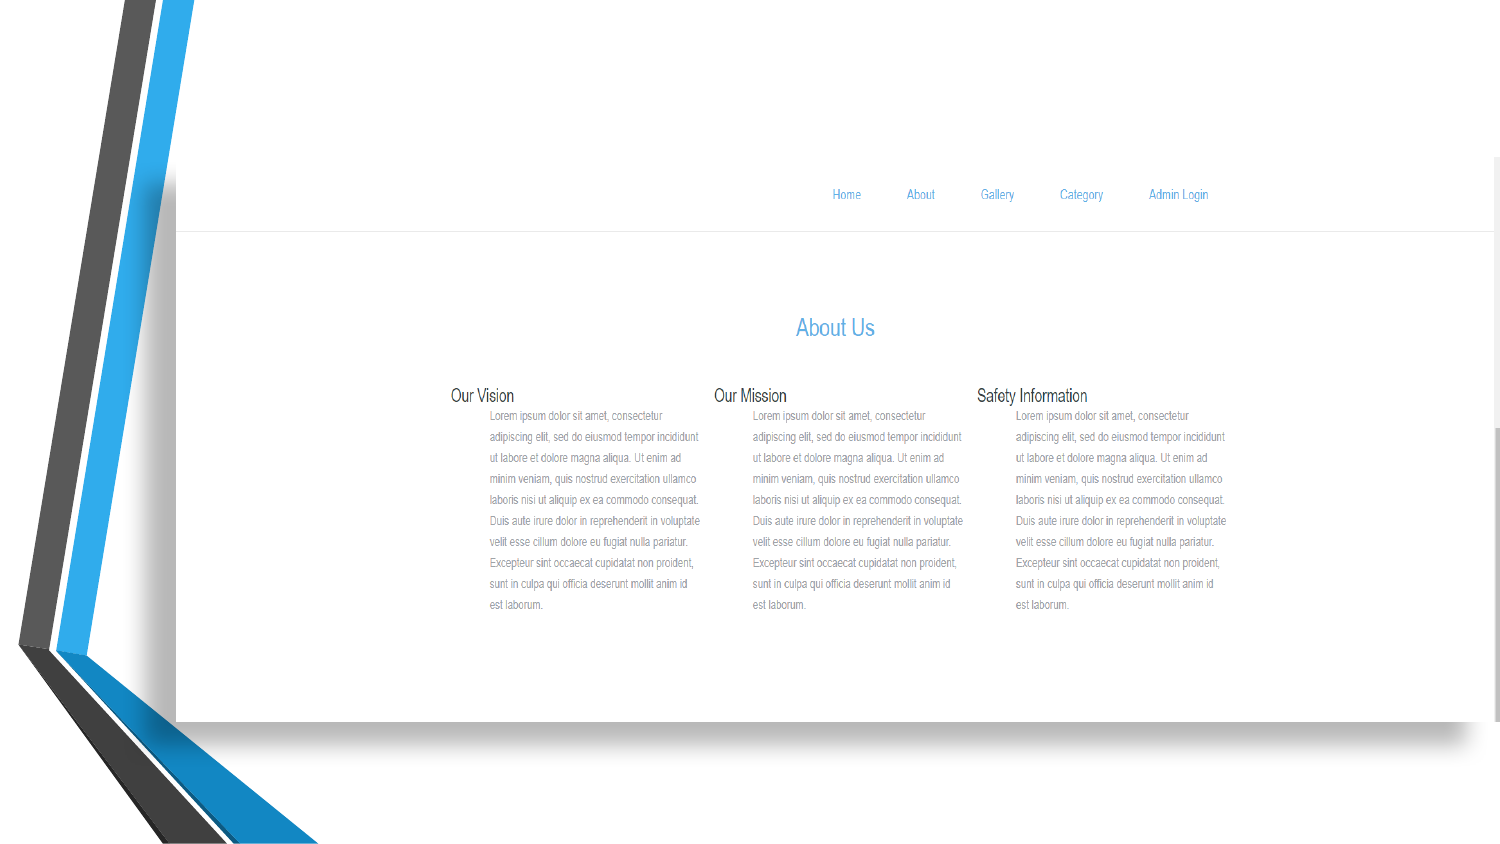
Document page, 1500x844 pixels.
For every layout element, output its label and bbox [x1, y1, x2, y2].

picture [176, 157, 1500, 722]
